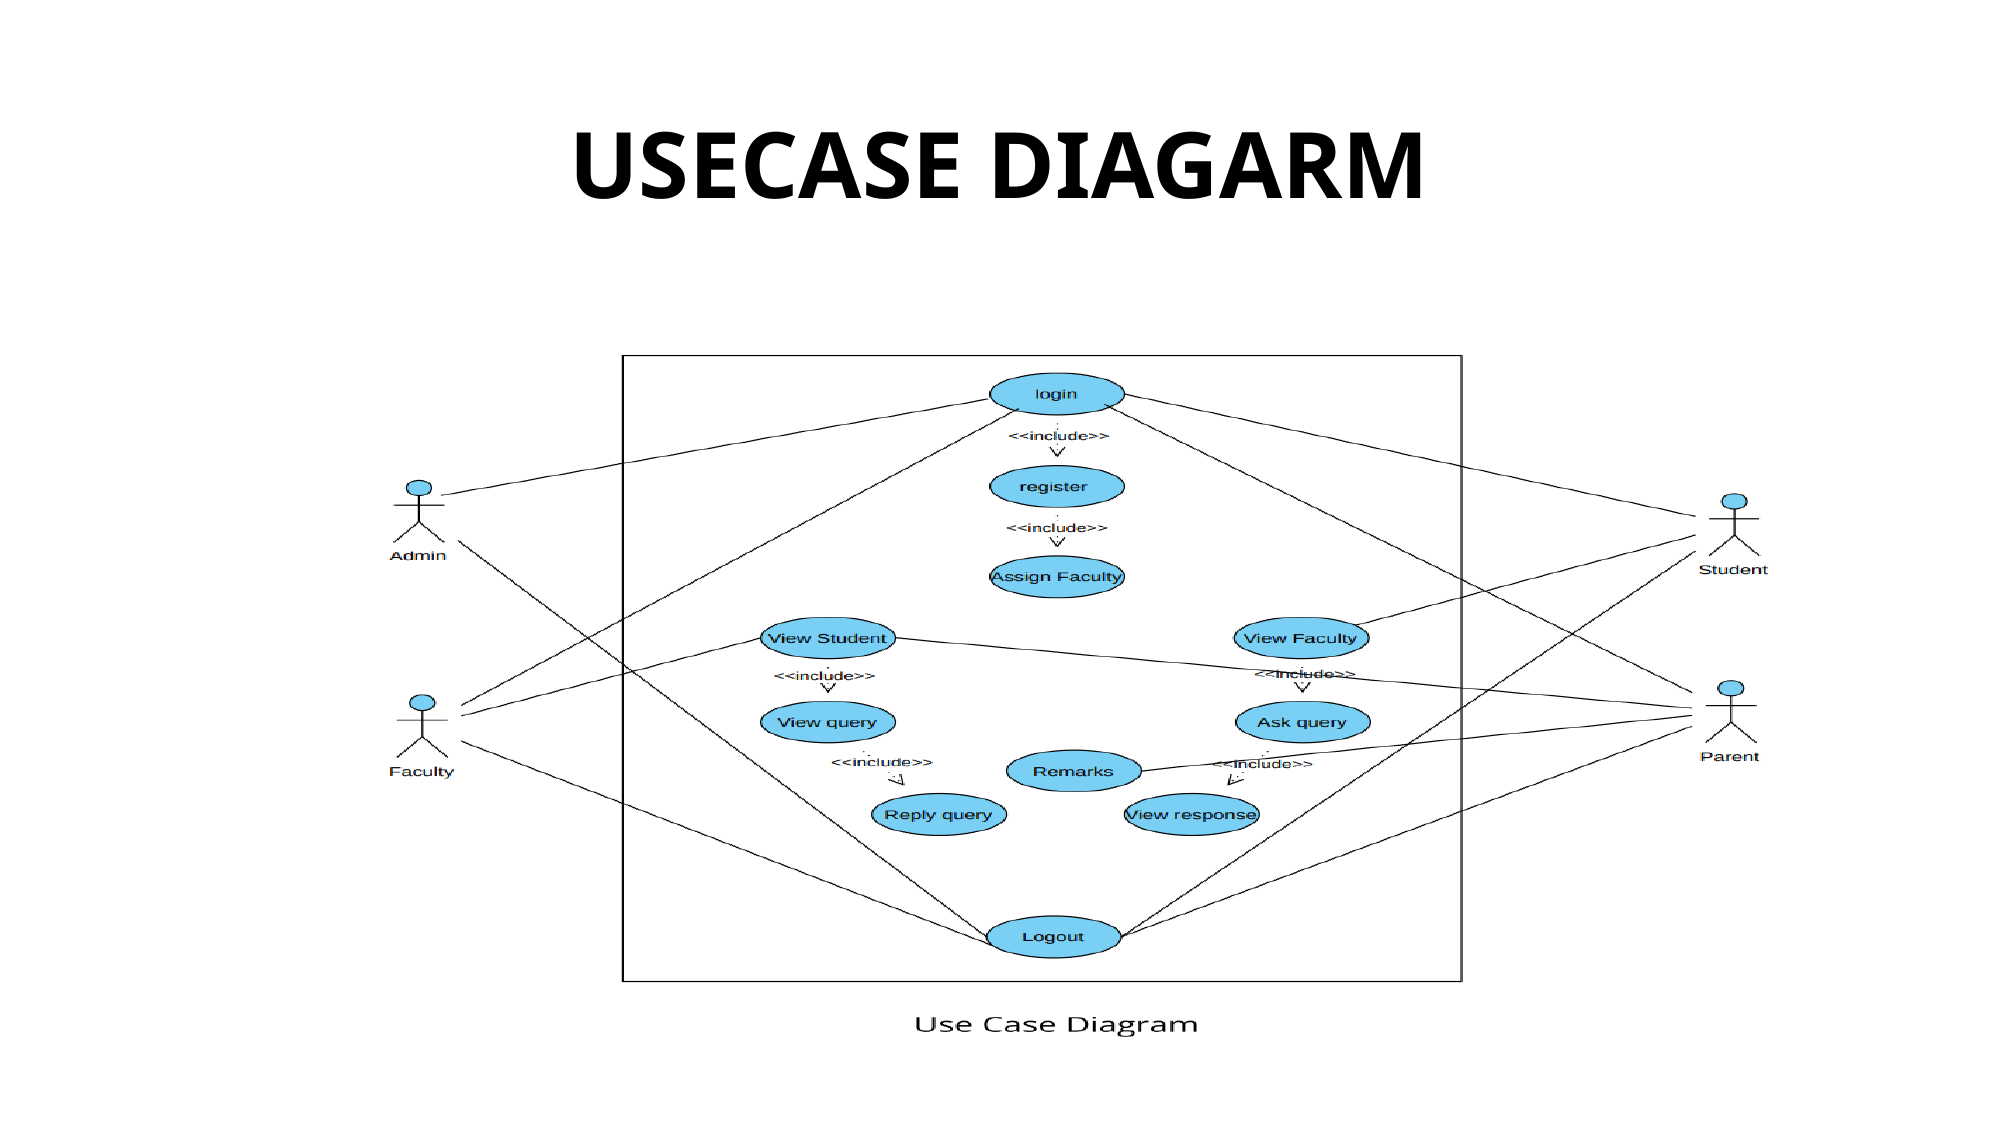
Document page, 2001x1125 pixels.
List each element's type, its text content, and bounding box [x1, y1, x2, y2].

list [209, 340, 1823, 1046]
title USECASE DIAGARM [137, 59, 1863, 278]
